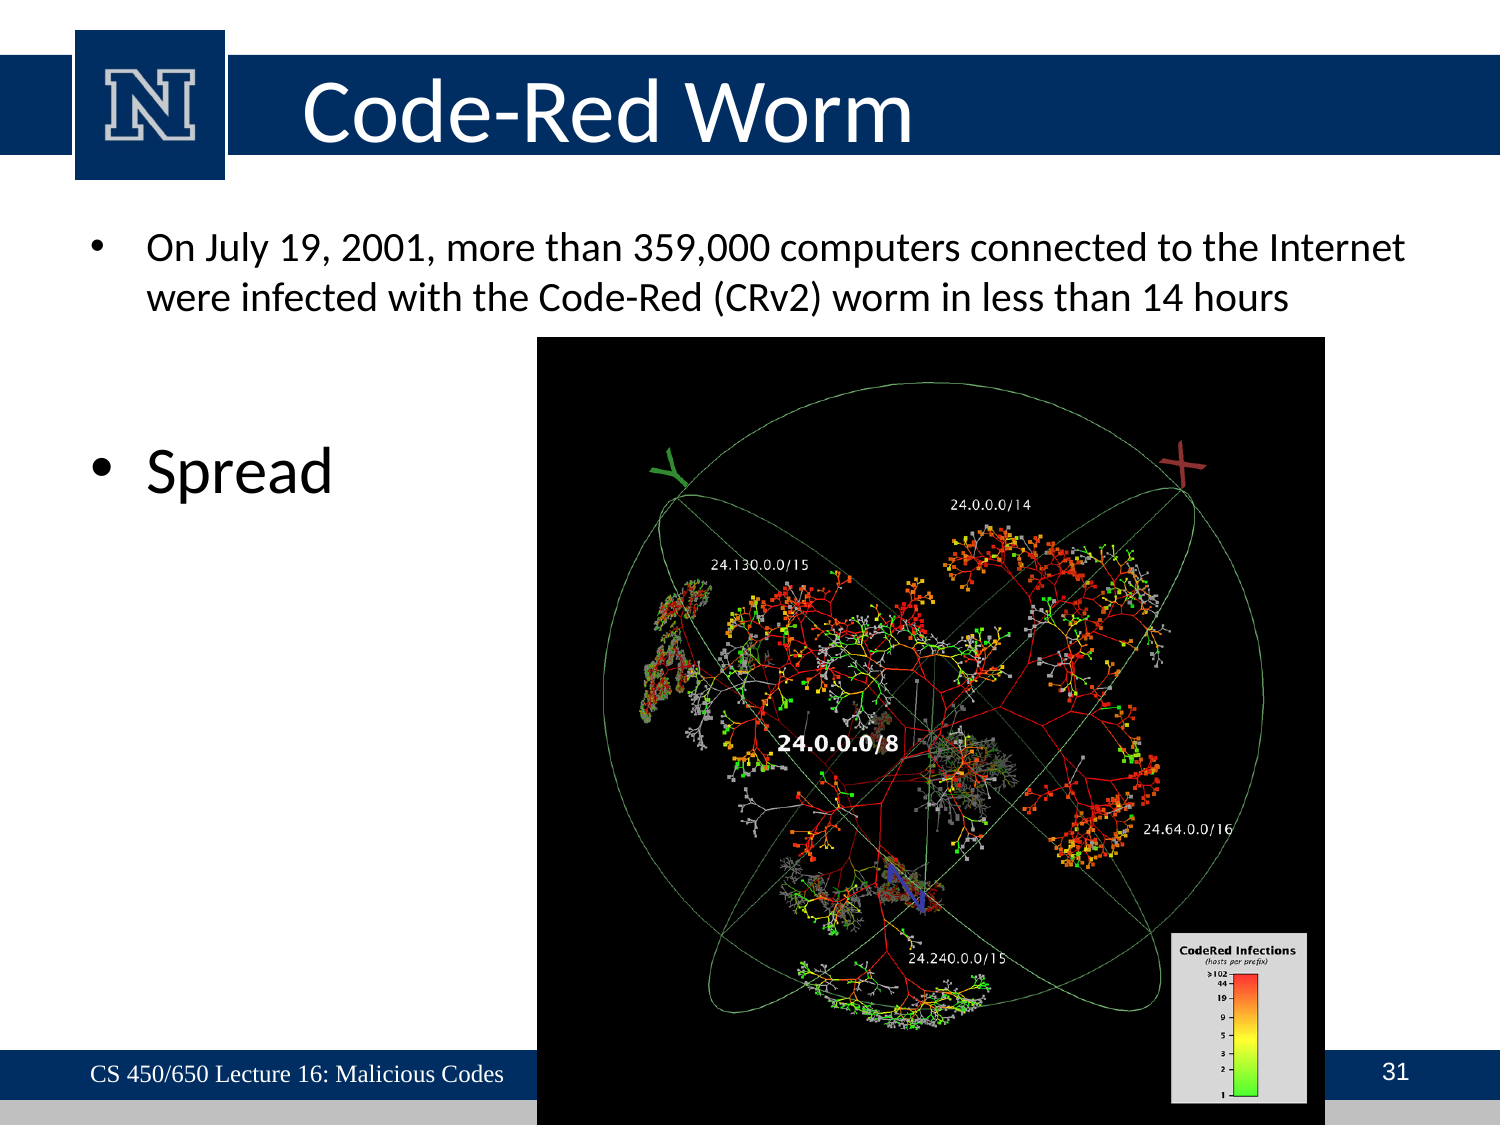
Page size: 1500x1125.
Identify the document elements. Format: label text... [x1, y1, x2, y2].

footer CS 450/650 Lecture 16: Malicious Codes [75, 1042, 532, 1103]
picture [537, 337, 1326, 1125]
list On July 19, 2001, more than 359,000 computers connected to the Internet were infected with the Code-Red (CRv2) worm in less than 14 hours Spread [75, 212, 1425, 1005]
picture [75, 30, 225, 180]
slide_number 31 [1329, 1040, 1425, 1100]
title Code-Red Worm [287, 12, 1475, 200]
